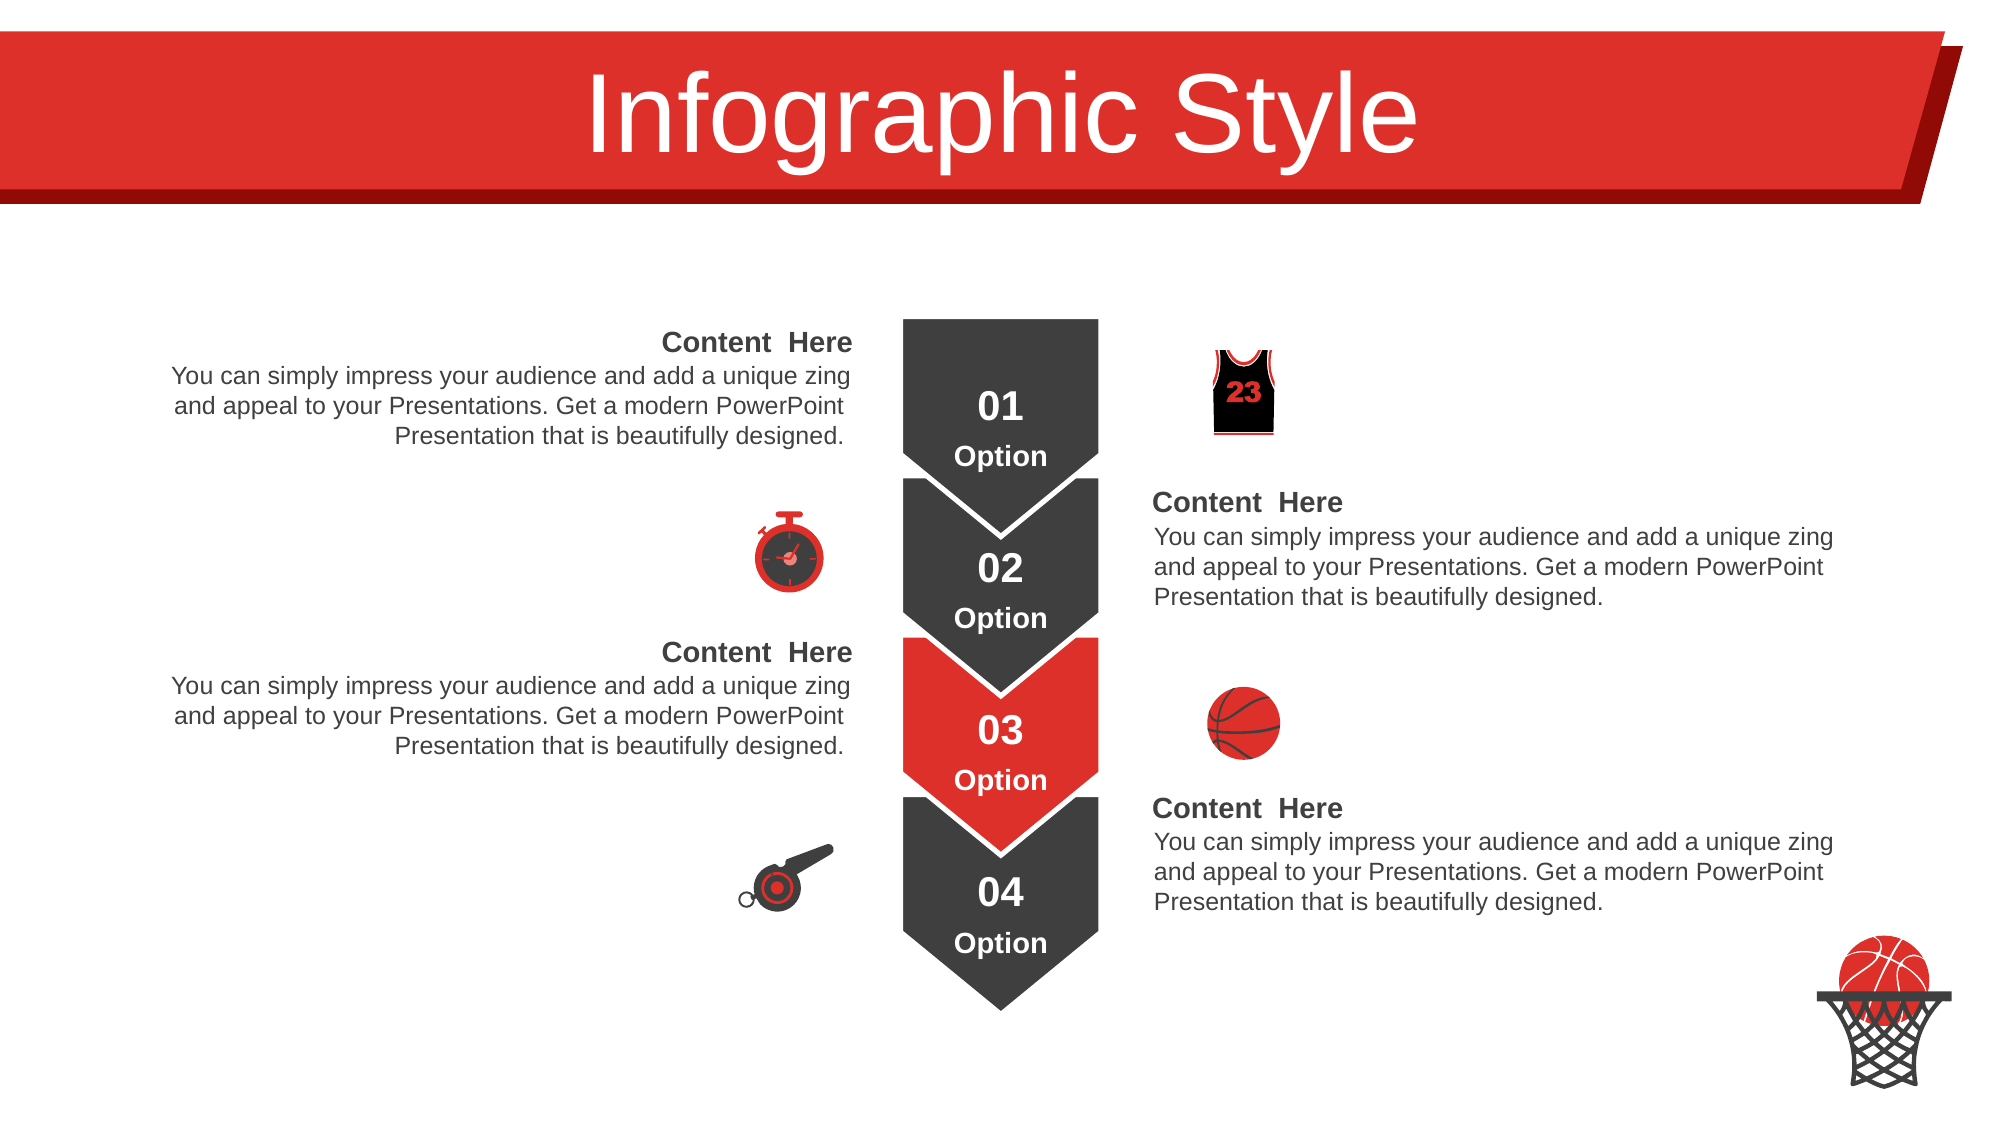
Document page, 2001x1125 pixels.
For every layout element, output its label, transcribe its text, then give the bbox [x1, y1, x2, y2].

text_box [754, 511, 824, 593]
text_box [919, 532, 1083, 643]
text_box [919, 694, 1083, 805]
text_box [1212, 350, 1275, 435]
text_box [149, 625, 868, 769]
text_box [1137, 475, 1856, 619]
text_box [149, 315, 868, 459]
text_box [735, 859, 844, 908]
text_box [919, 370, 1083, 481]
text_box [1207, 686, 1281, 760]
list Infographic Style [53, 52, 1952, 172]
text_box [1137, 781, 1856, 925]
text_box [919, 856, 1083, 968]
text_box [900, 316, 1101, 1015]
